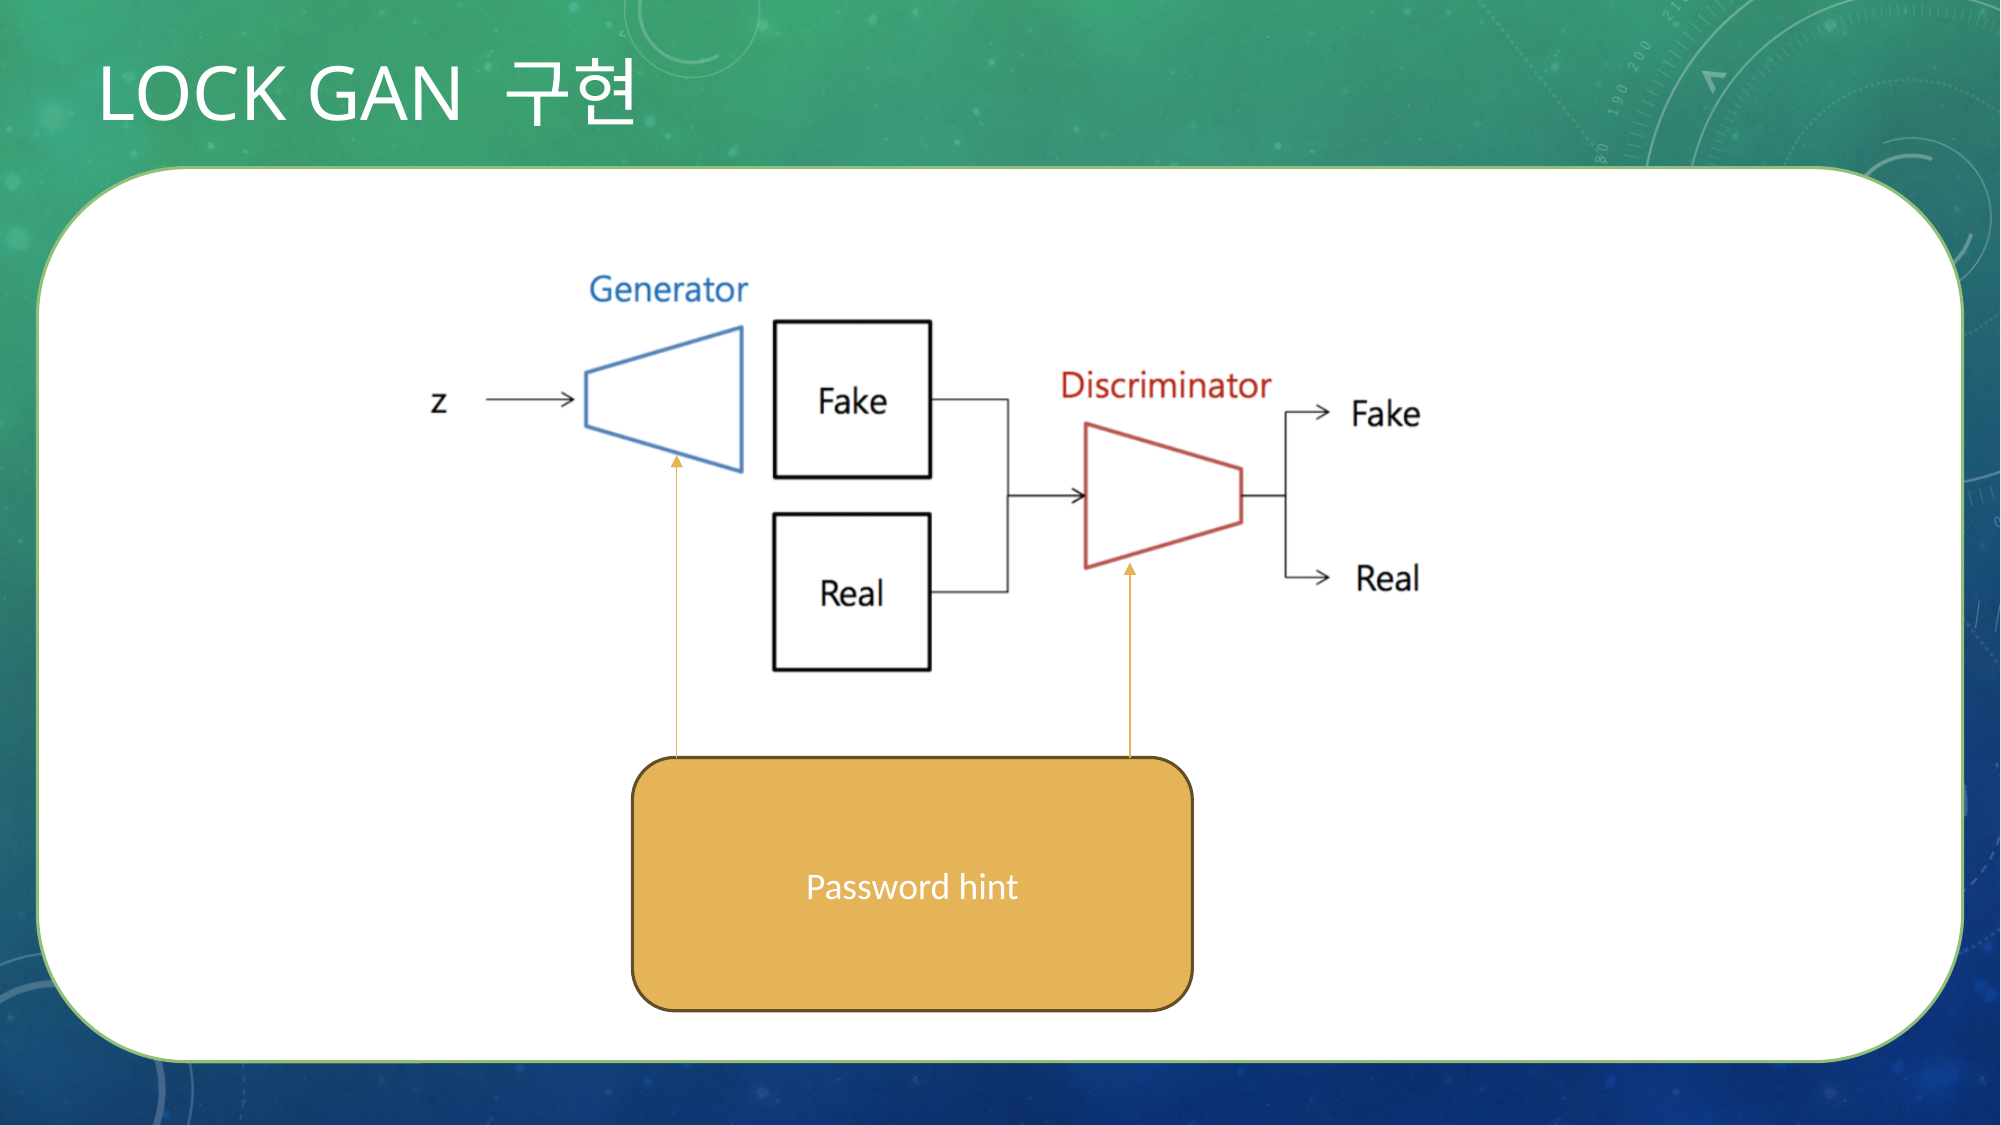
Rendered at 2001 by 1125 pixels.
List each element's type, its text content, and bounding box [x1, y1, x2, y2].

text_box [35, 166, 1965, 1064]
picture [0, 0, 2001, 1125]
title LOCK GAN 구현 [81, 0, 1744, 181]
text_box Password hint [630, 755, 1194, 1013]
picture [407, 240, 1456, 719]
